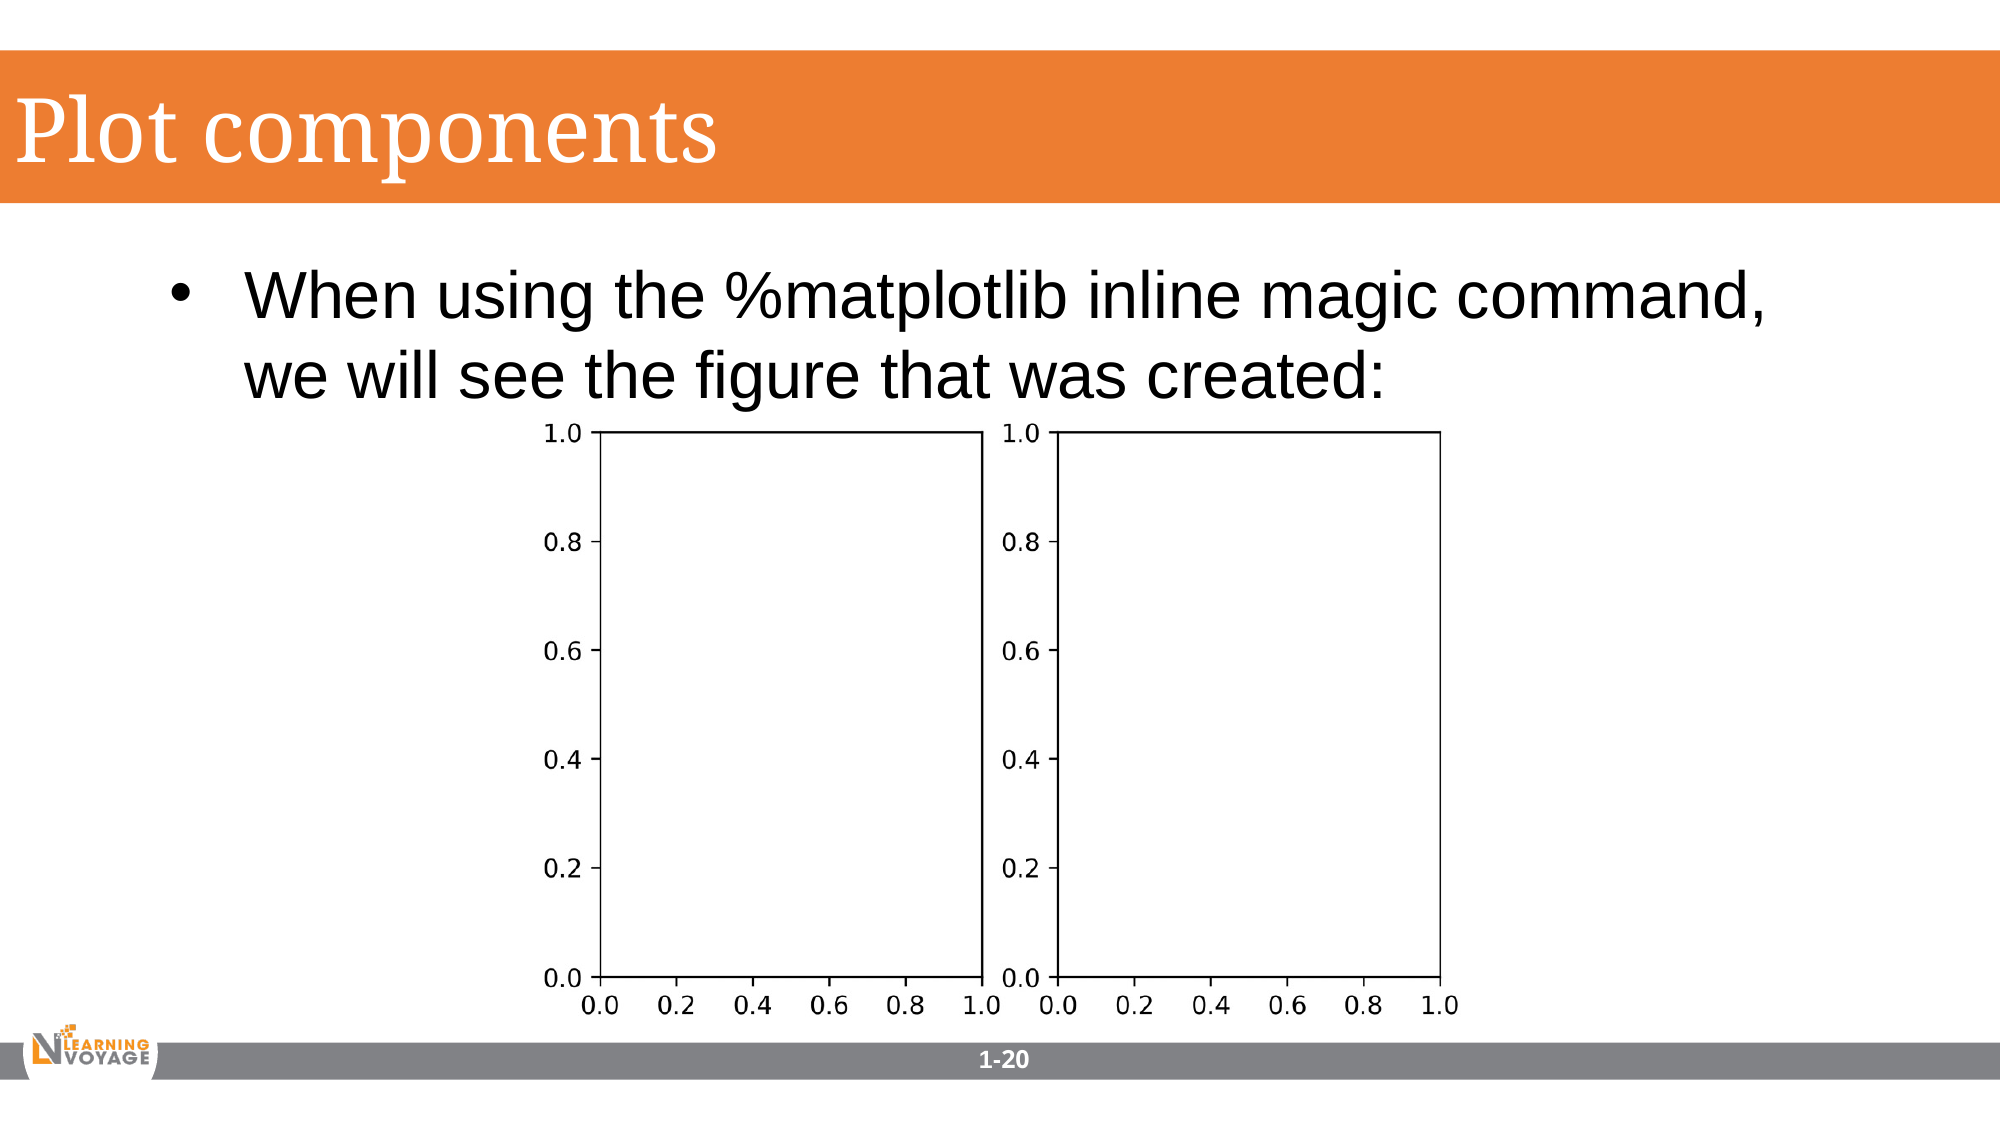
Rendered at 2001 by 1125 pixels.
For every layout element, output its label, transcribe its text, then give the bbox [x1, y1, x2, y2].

text_box When using the %matplotlib inline magic command, we will see the figure that was created: [169, 248, 1831, 412]
text_box Plot components [0, 49, 2000, 204]
picture [0, 942, 192, 1125]
picture [524, 414, 1476, 1027]
slide_number 1-20 [923, 1027, 1045, 1095]
